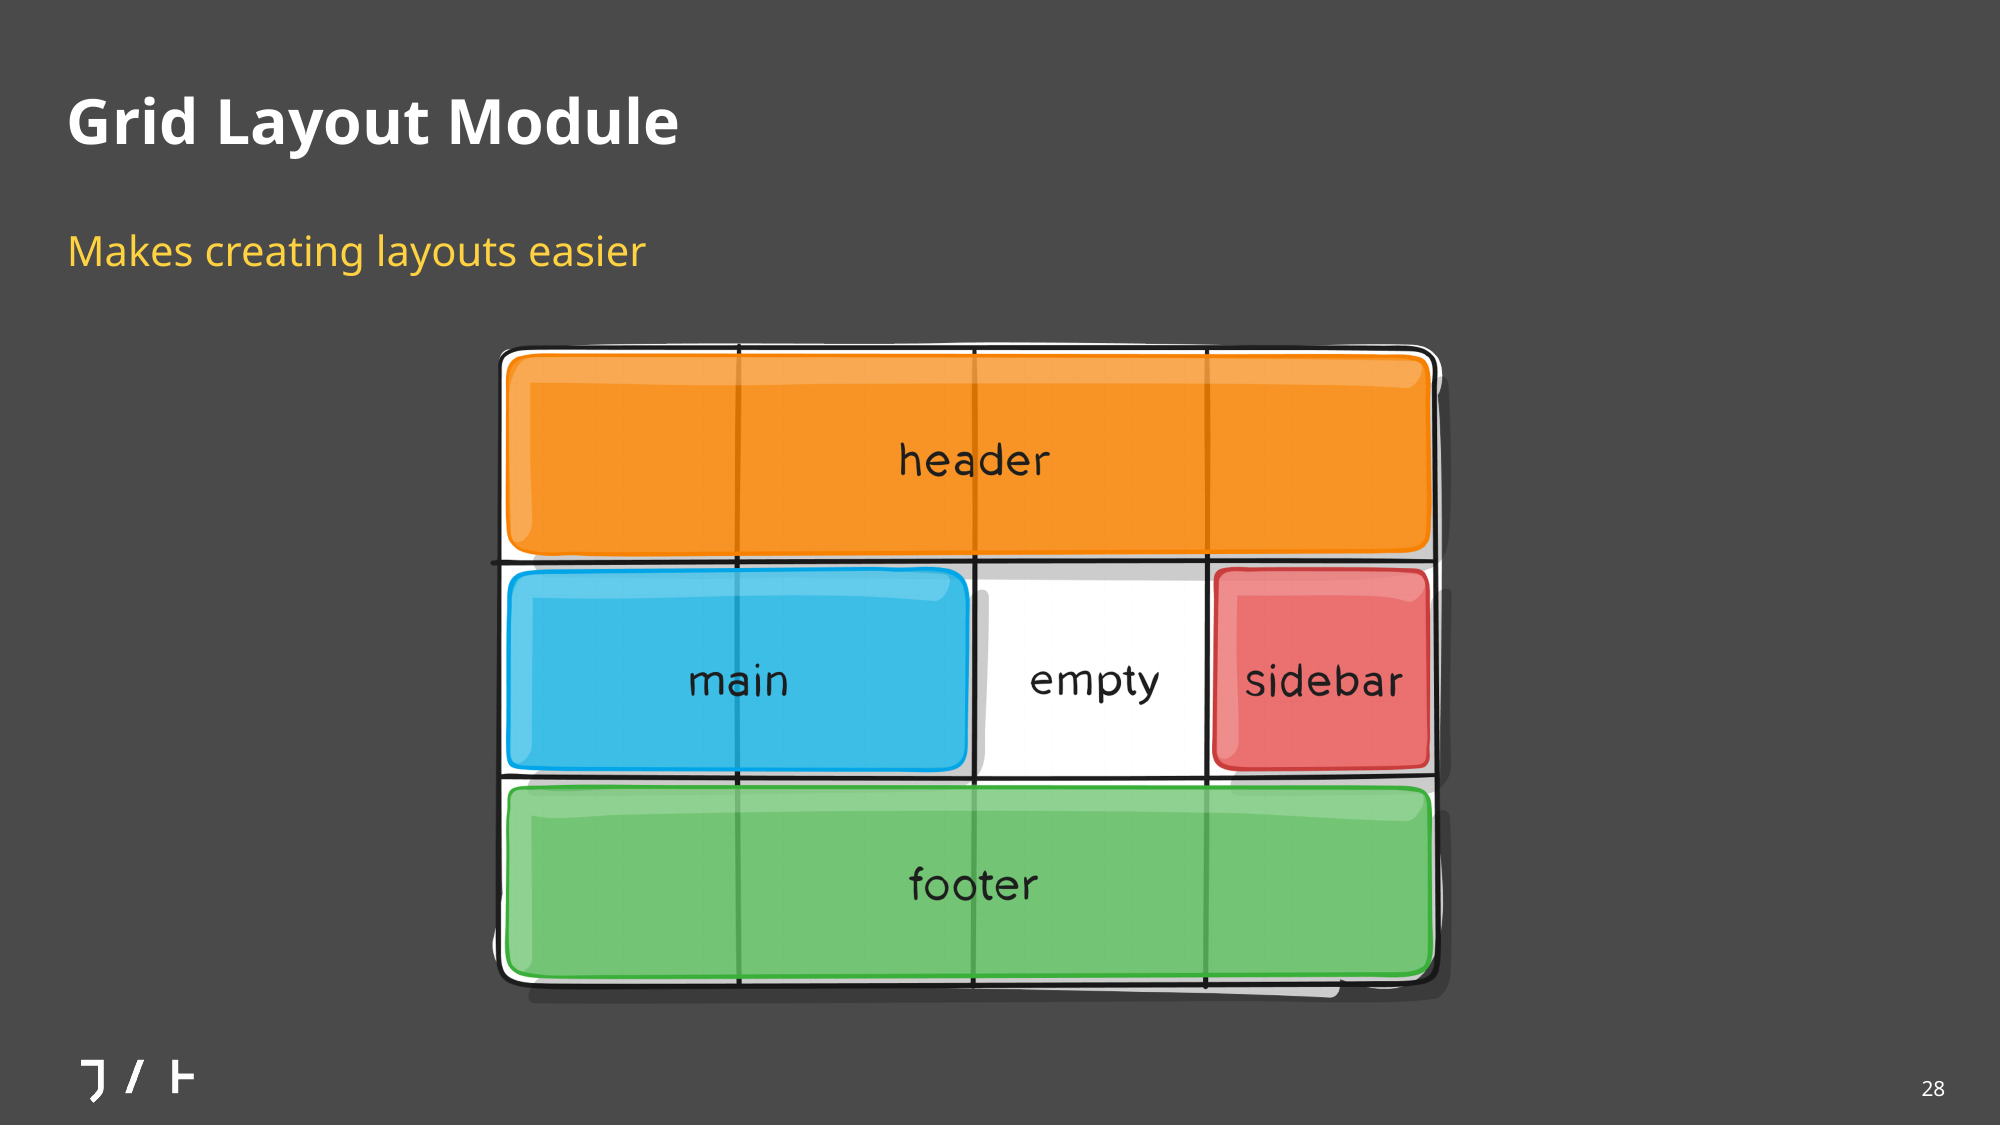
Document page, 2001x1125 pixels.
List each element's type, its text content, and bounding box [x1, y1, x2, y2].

picture [66, 1041, 205, 1115]
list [490, 304, 1452, 1046]
title Grid Layout Module [66, 55, 1904, 157]
text_box Makes creating layouts easier [66, 200, 1905, 331]
slide_number 28 [1903, 1070, 1963, 1110]
